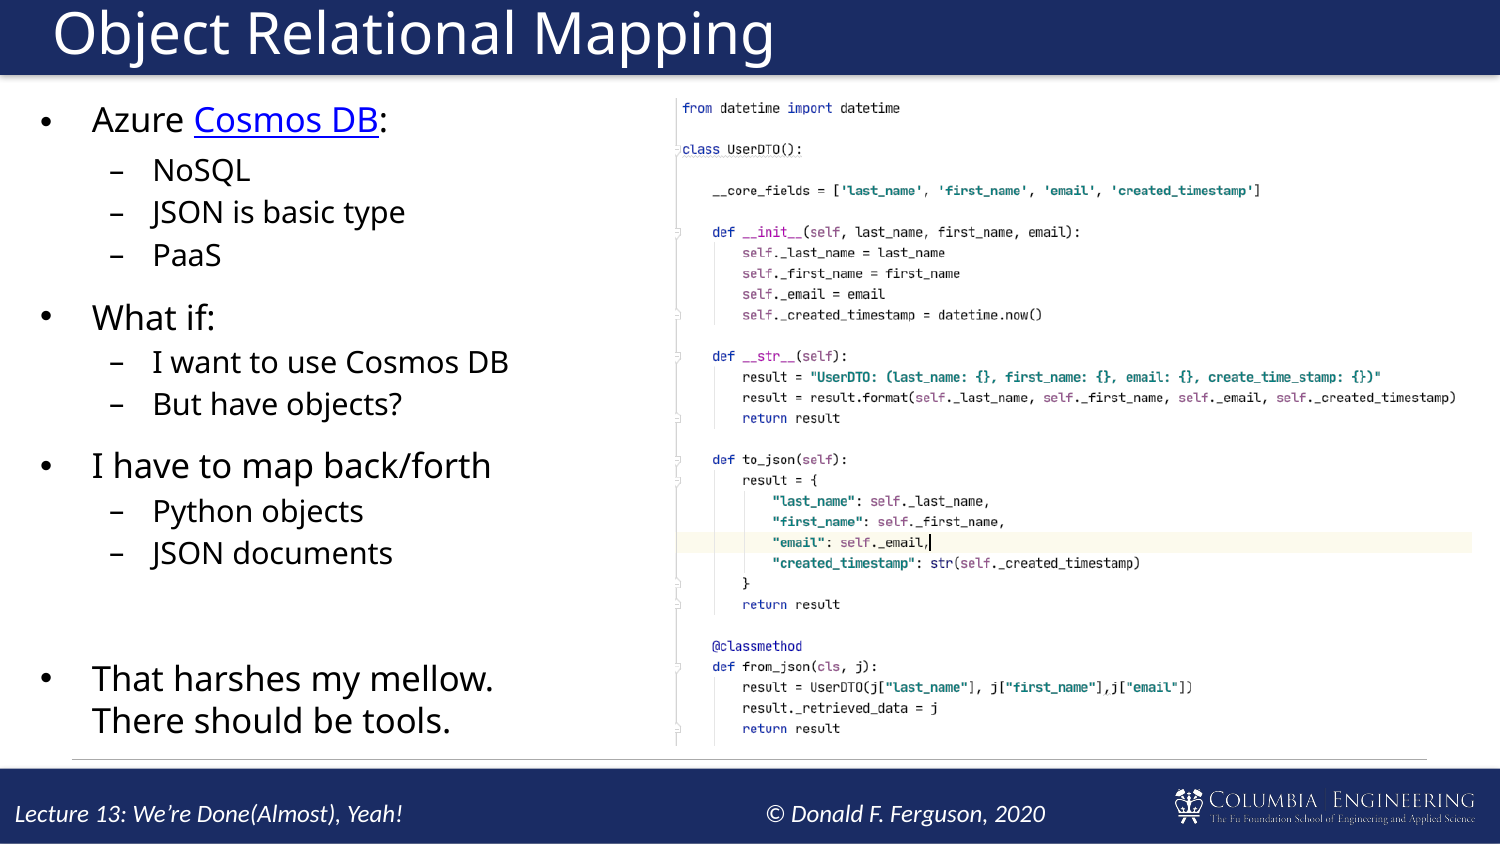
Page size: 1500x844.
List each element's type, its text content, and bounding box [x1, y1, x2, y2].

list Azure Cosmos DB: NoSQL JSON is basic type PaaS What if: I want to use Cosmos DB But have objects? I have to map back/forth Python objects JSON documents That harshes my mellow. There should be tools. [40, 98, 638, 746]
picture [674, 98, 1472, 746]
title Object Relational Mapping [37, 0, 1396, 61]
